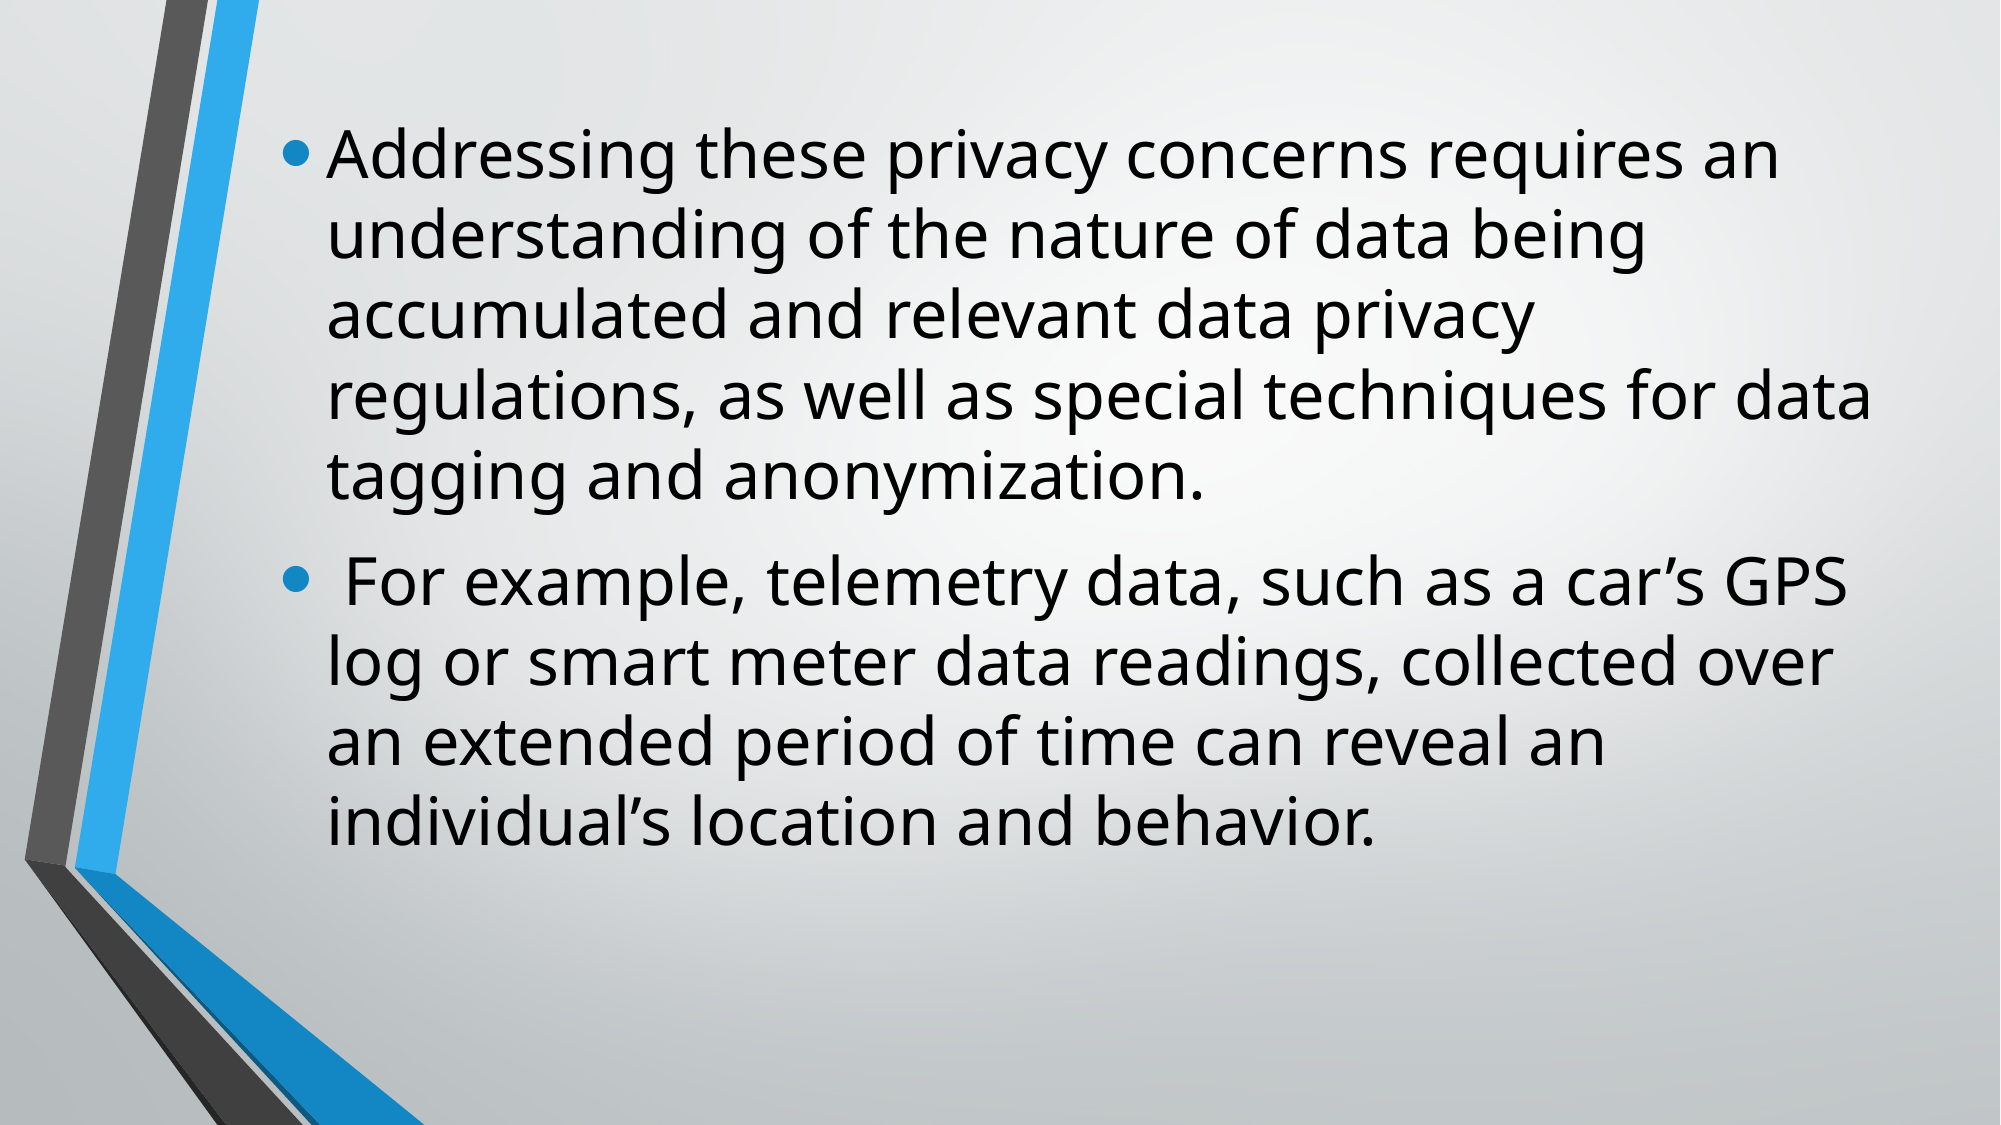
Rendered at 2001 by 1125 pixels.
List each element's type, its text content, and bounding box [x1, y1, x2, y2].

list Addressing these privacy concerns requires an understanding of the nature of data being accumulated and relevant data privacy regulations, as well as special techniques for data tagging and anonymization. For example, telemetry data, such as a car’s GPS log or smart meter data readings, collected over an extended period of time can reveal an individual’s location and behavior. [264, 97, 1909, 980]
